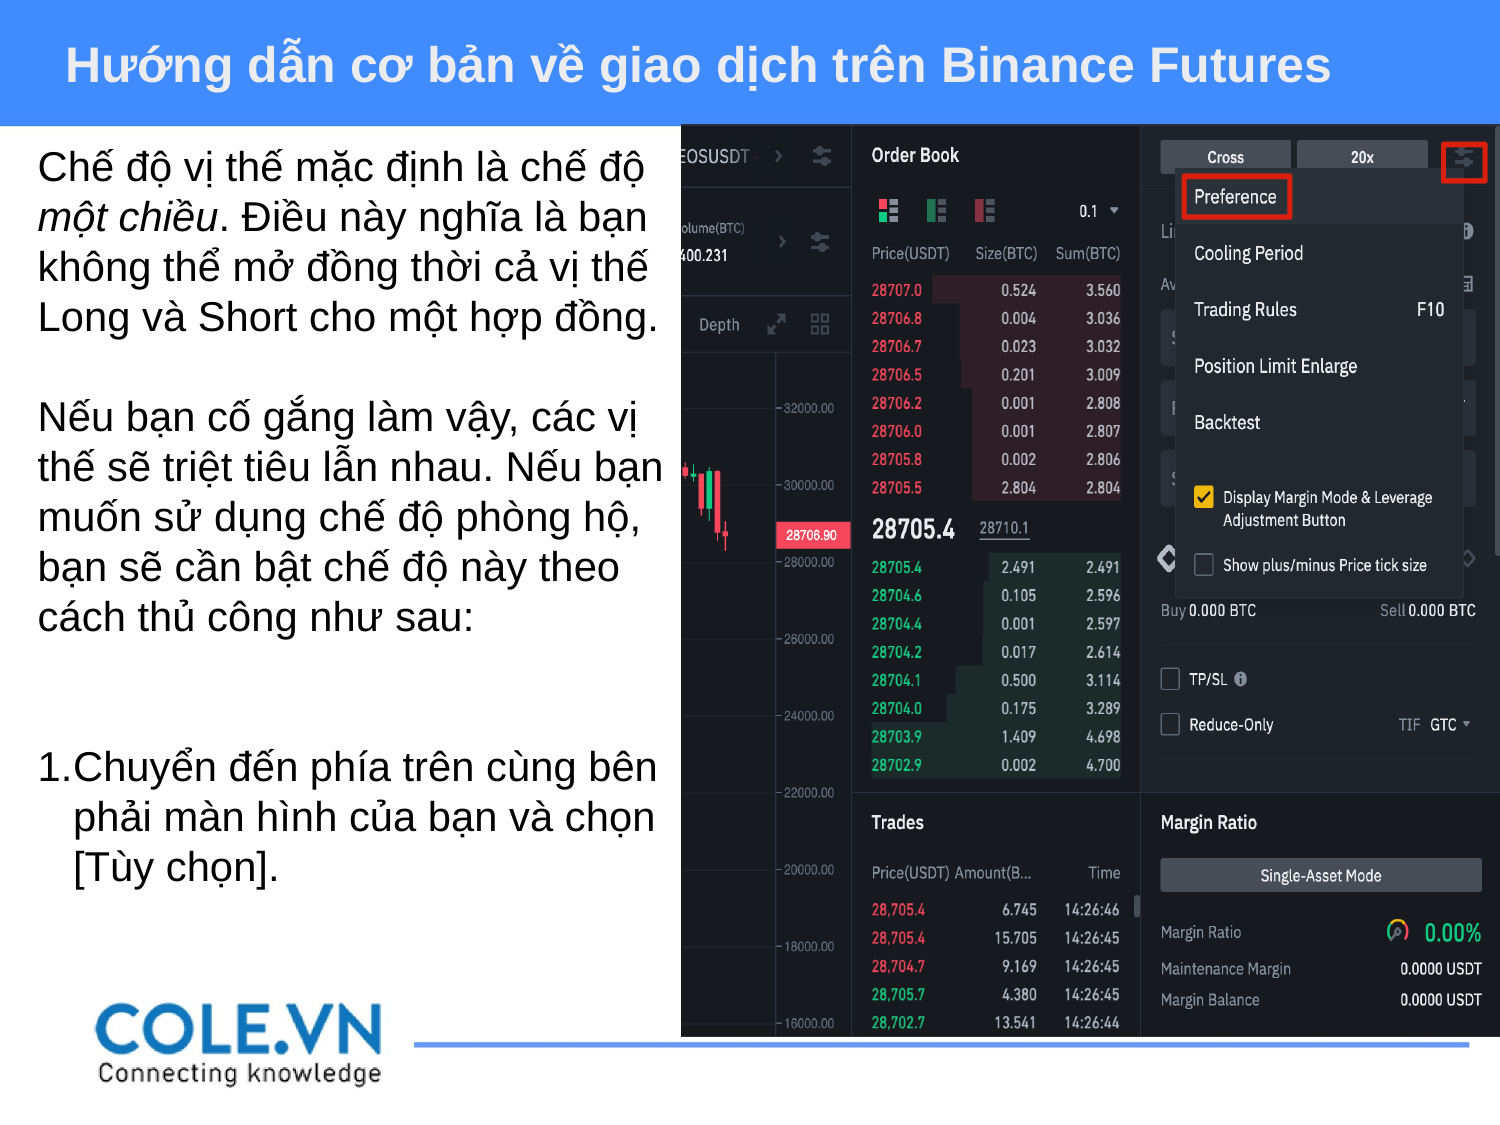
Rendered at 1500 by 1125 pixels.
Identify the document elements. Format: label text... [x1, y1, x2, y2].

text_box Chế độ vị thế mặc định là chế độ một chiều. Điều này nghĩa là bạn không thể mở đồng thời cả vị thế Long và Short cho một hợp đồng. Nếu bạn cố gắng làm vậy, các vị thế sẽ triệt tiêu lẫn nhau. Nếu bạn muốn sử dụng chế độ phòng hộ, bạn sẽ cần bật chế độ này theo cách thủ công như sau: Chuyển đến phía trên cùng bên phải màn hình của bạn và chọn [Tùy chọn]. [22, 124, 678, 953]
picture [0, 0, 1500, 1125]
text_box Hướng dẫn cơ bản về giao dịch trên Binance Futures [50, 25, 1423, 101]
